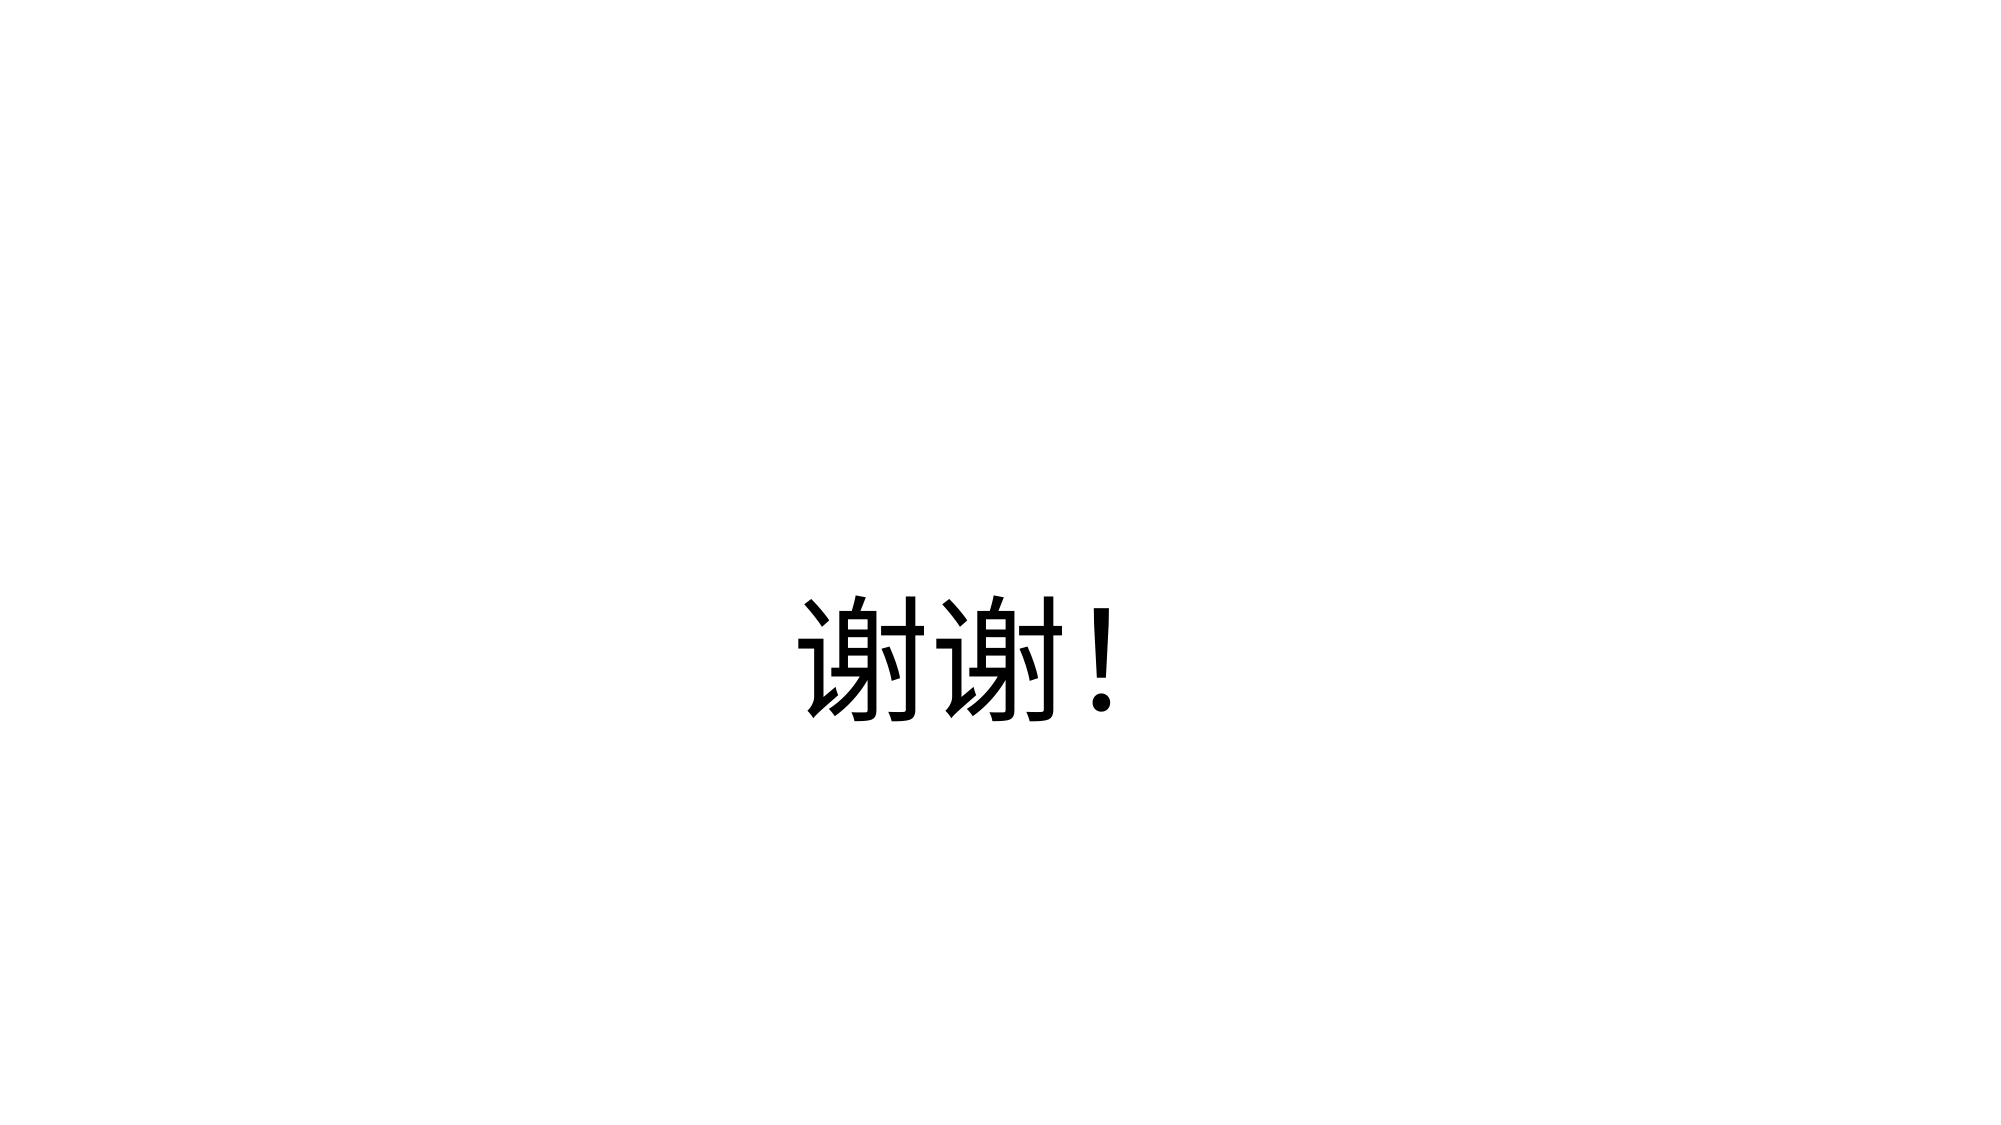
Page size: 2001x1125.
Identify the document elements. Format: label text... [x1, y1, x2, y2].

title 谢谢！ [136, 280, 1862, 749]
